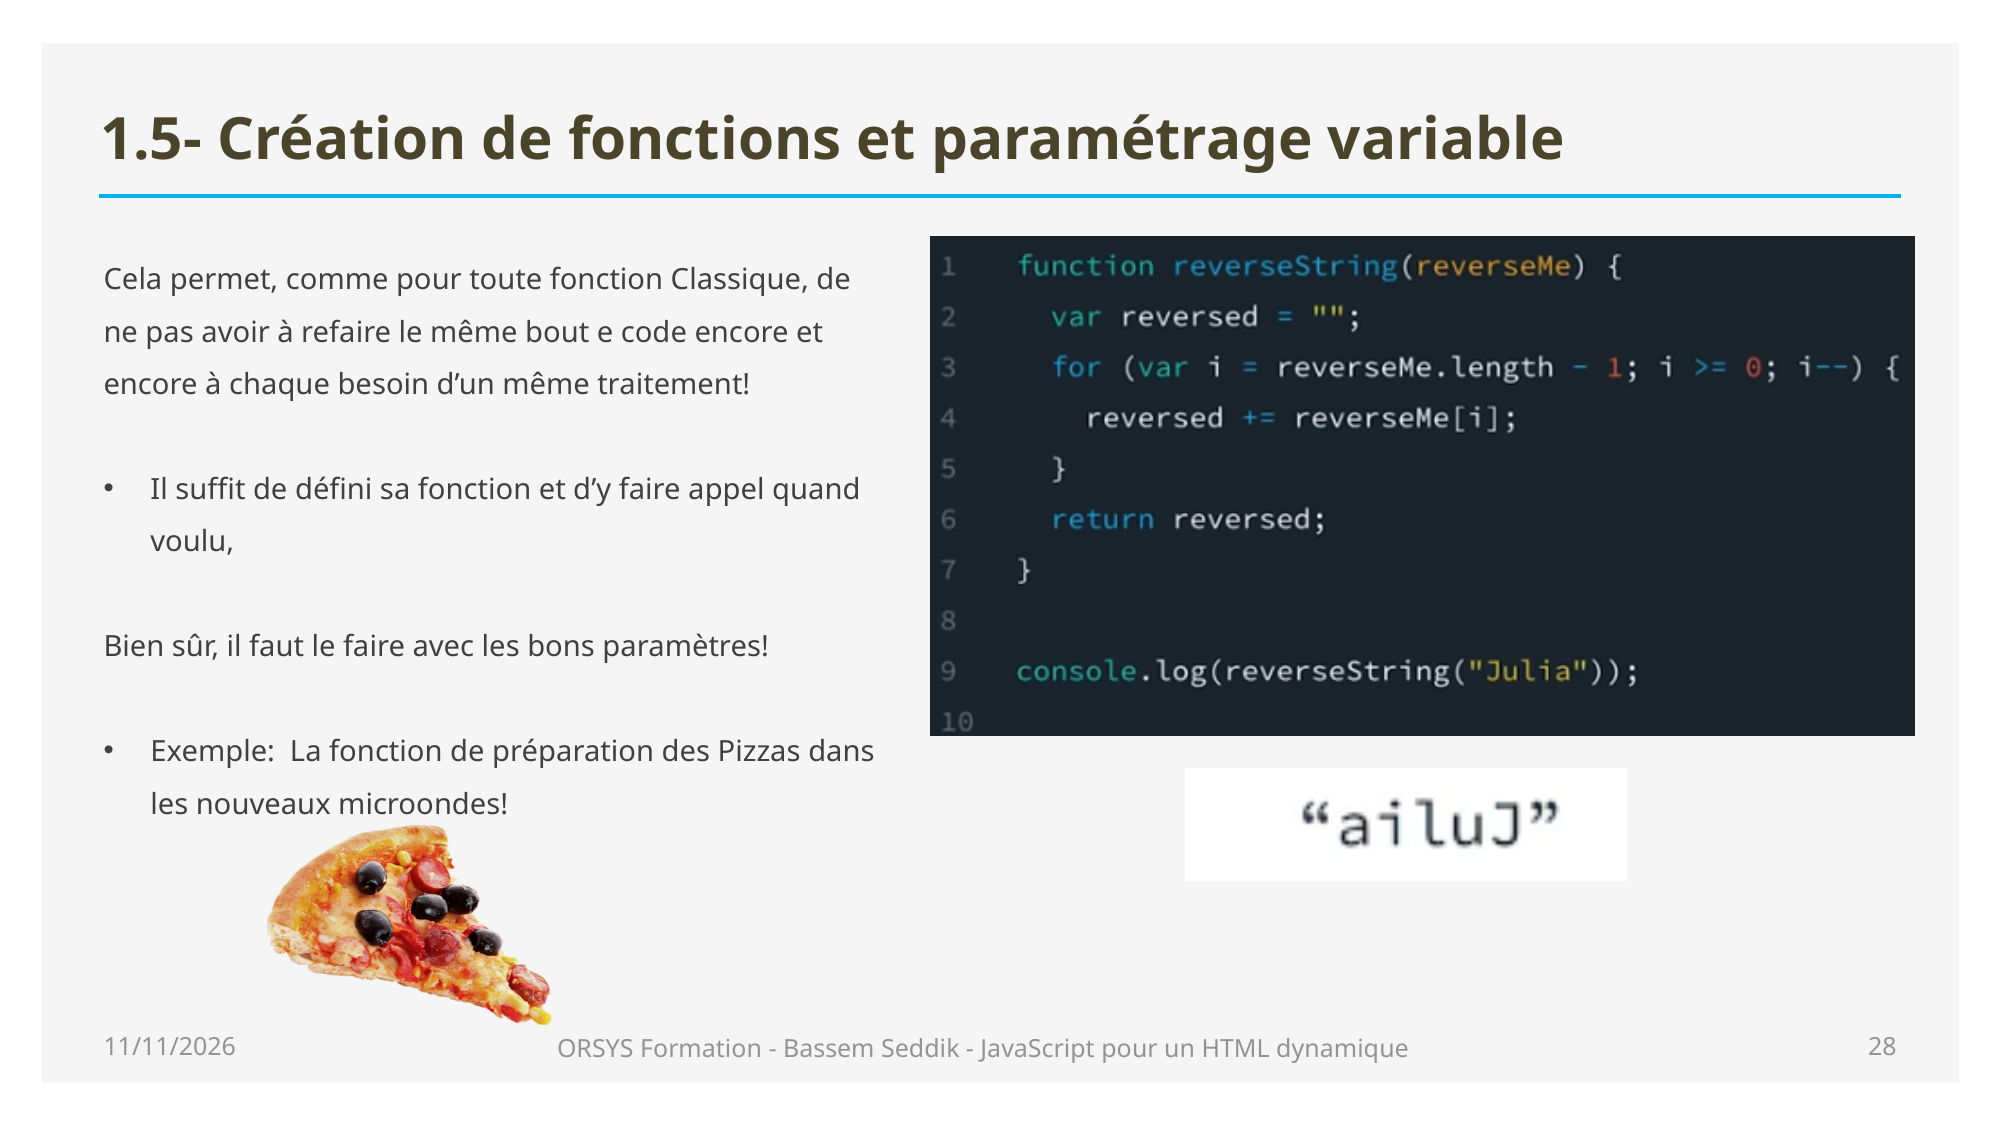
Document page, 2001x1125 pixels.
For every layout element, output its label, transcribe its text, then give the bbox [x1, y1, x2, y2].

picture [930, 236, 1915, 736]
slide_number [88, 1017, 340, 1078]
title 1.5- Création de fonctions et paramétrage variable [85, 73, 1888, 179]
slide_number 28 [1626, 1017, 1912, 1078]
footer ORSYS Formation - Bassem Seddik - JavaScript pour un HTML dynamique [340, 1017, 1626, 1078]
picture [1185, 768, 1627, 881]
list Cela permet, comme pour toute fonction Classique, de ne pas avoir à refaire le même bout e code encore et encore à chaque besoin d’un même traitement! Il suffit de défini sa fonction et d’y faire appel quand voulu, Bien sûr, il faut le faire avec les bons paramètres! Exemple: La fonction de préparation des Pizzas dans les nouveaux microondes! [88, 235, 892, 889]
picture [266, 824, 552, 1025]
